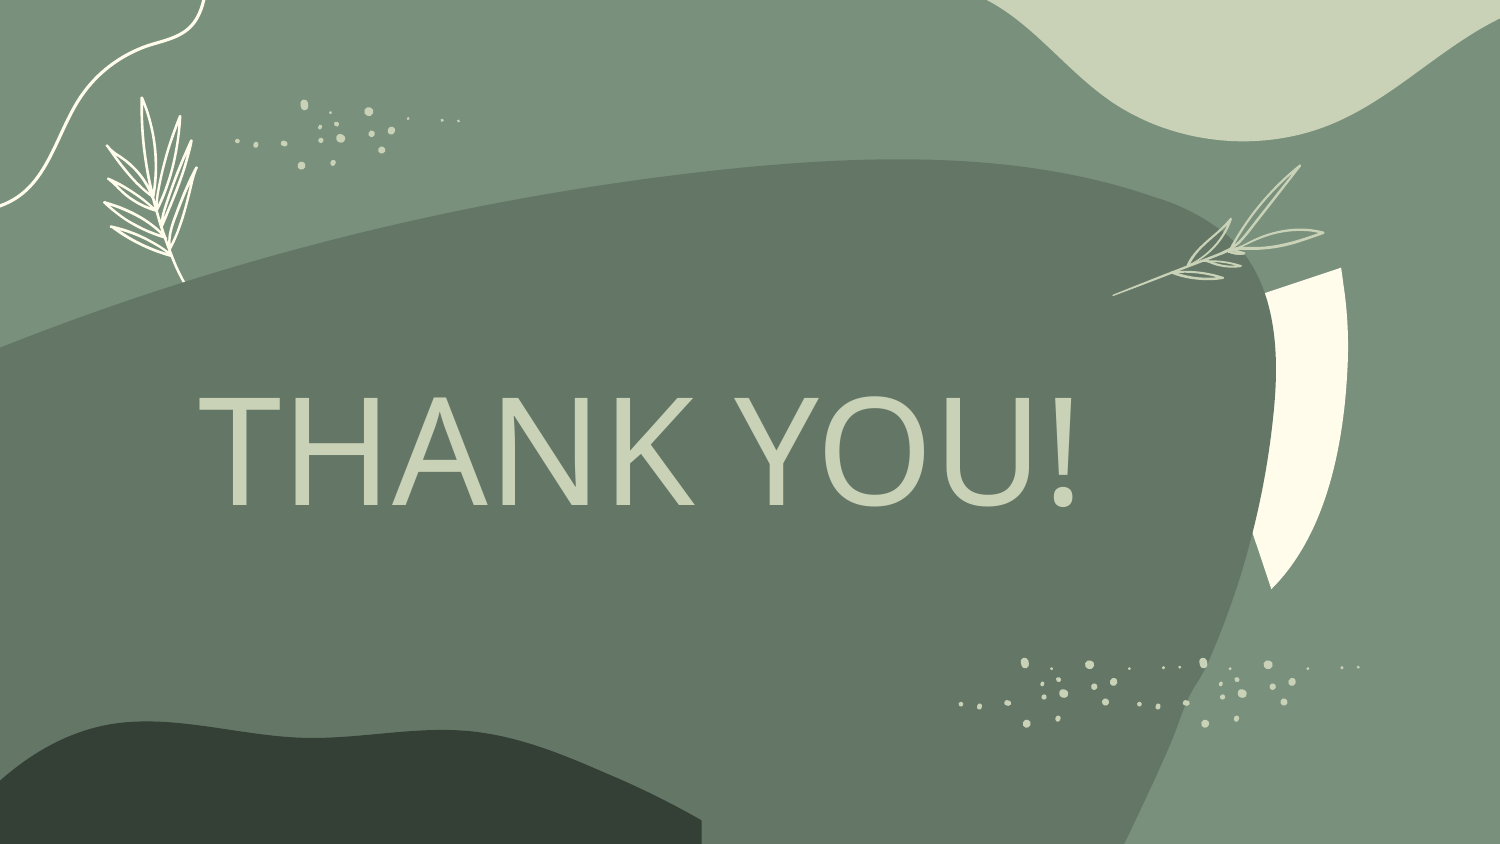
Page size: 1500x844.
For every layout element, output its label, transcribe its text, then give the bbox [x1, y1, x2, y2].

title THANK YOU! [183, 340, 1500, 460]
